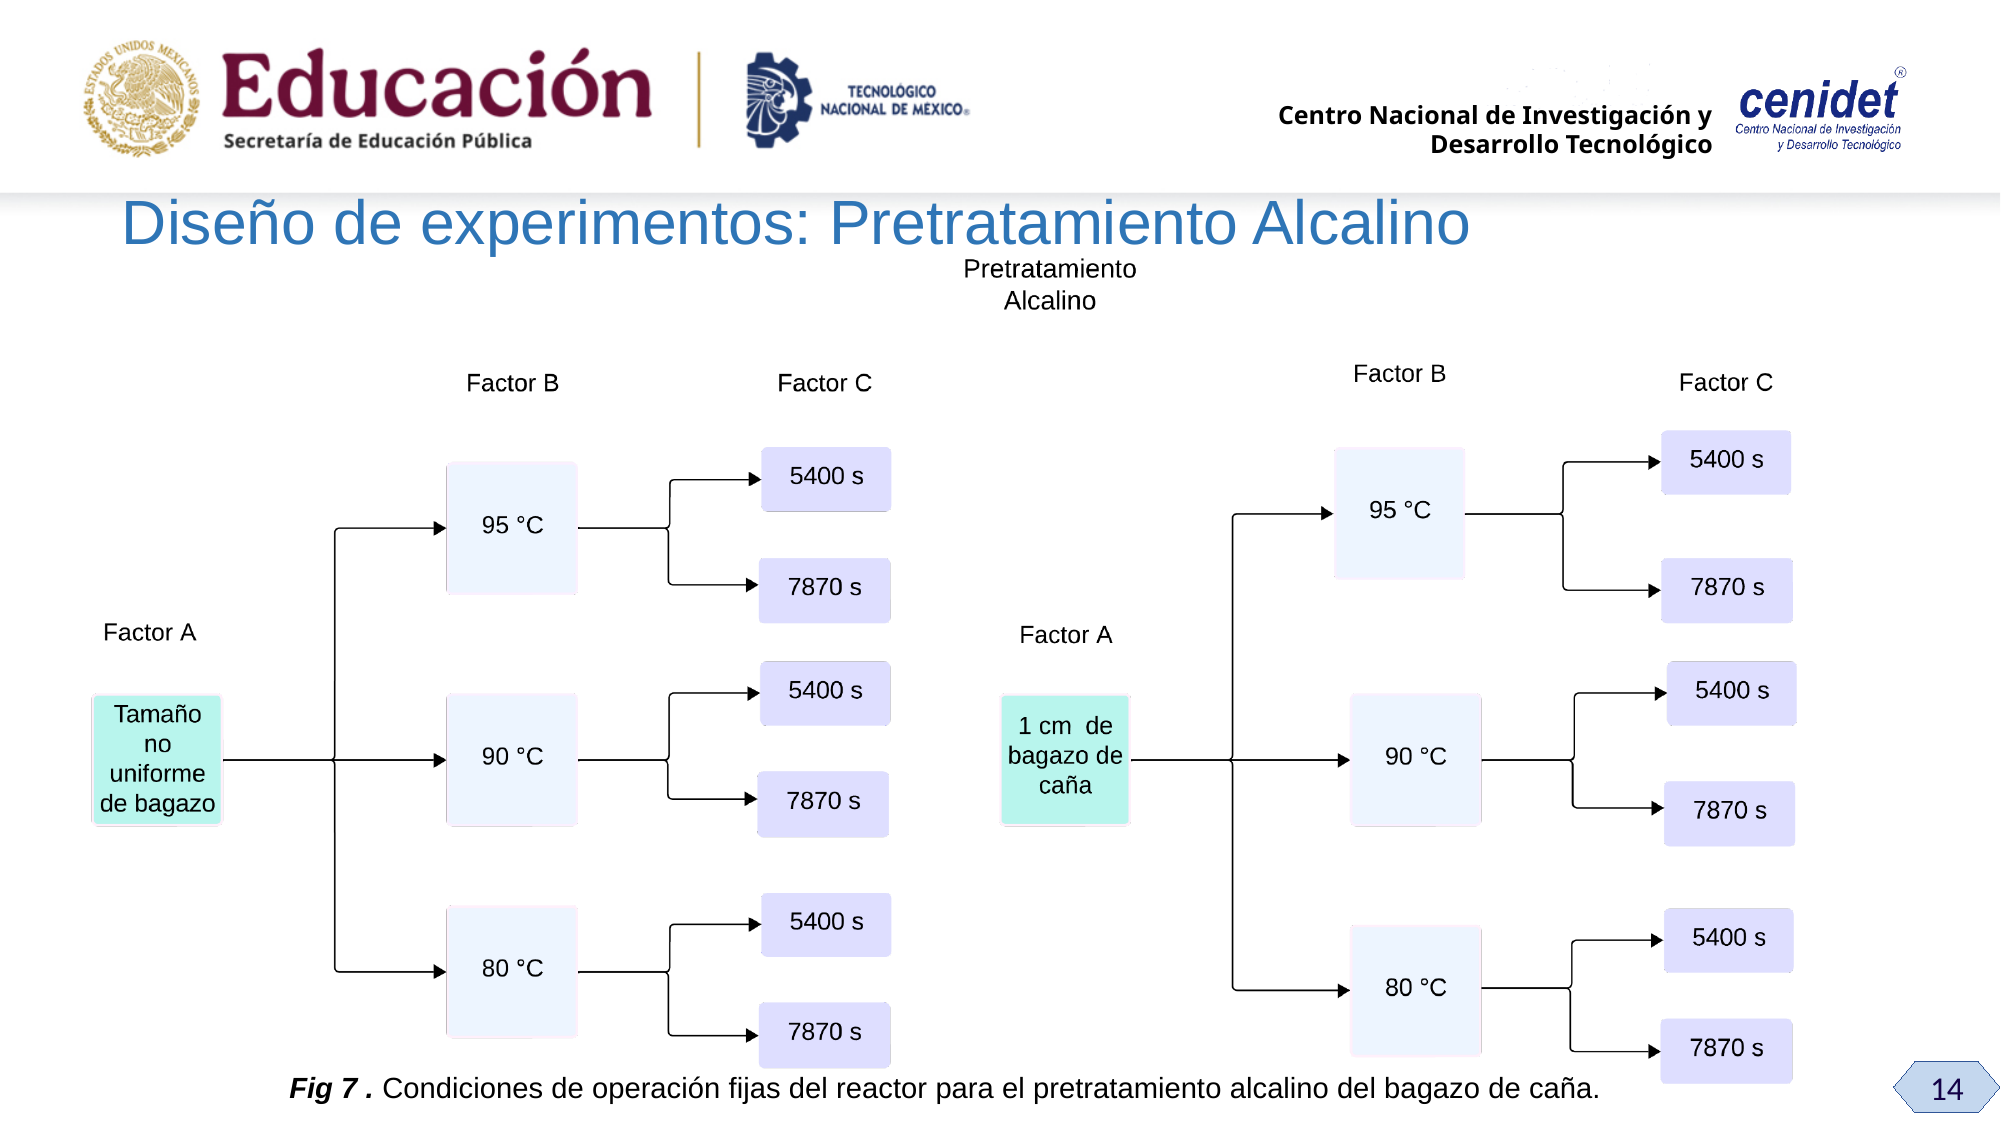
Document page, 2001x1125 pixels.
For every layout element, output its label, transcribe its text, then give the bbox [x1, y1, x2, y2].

title Diseño de experimentos: Pretratamiento Alcalino [106, 115, 2000, 333]
slide_number 14 [1893, 1061, 2000, 1113]
picture [0, 0, 2001, 1125]
text_box Centro Nacional de Investigación y Desarrollo Tecnológico [1177, 91, 1727, 167]
text_box Fig 7 . Condiciones de operación fijas del reactor para el pretratamiento alcalino del bagazo de caña. [274, 1084, 1675, 1125]
